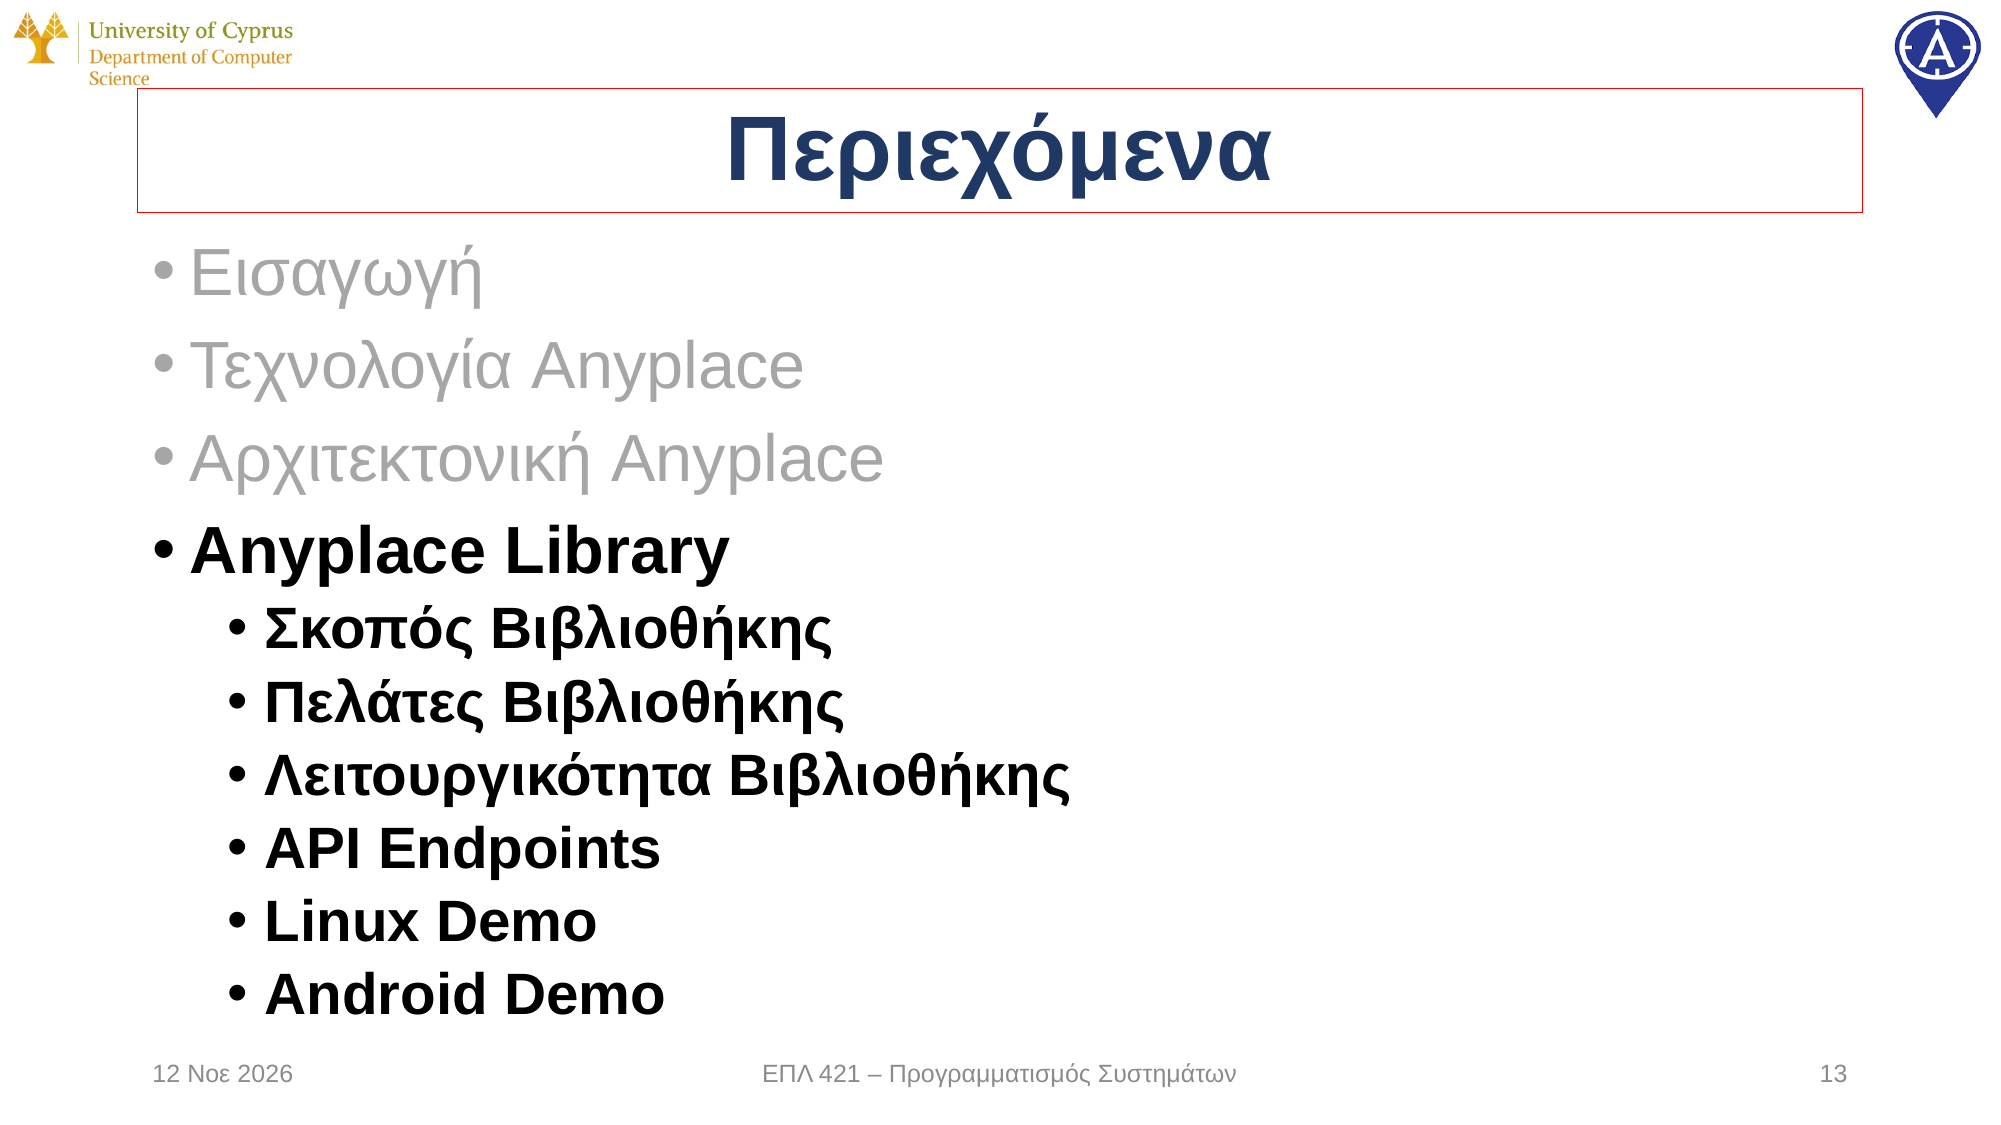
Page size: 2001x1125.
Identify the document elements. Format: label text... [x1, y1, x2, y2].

title Περιεχόμενα [137, 88, 1863, 213]
list Εισαγωγή Τεχνολογία Anyplace Αρχιτεκτονική Anyplace Anyplace Library Σκοπός Βιβλιοθήκης Πελάτες Βιβλιοθήκης Λειτουργικότητα Βιβλιοθήκης API Endpoints Linux Demo Android Demo [137, 230, 1863, 1072]
slide_number 29-Νοε-19 [137, 1042, 588, 1103]
footer ΕΠΛ 421 – Προγραμματισμός Συστημάτων [662, 1042, 1338, 1103]
picture [0, 0, 311, 111]
slide_number 13 [1412, 1042, 1863, 1103]
picture [1890, 8, 1985, 120]
